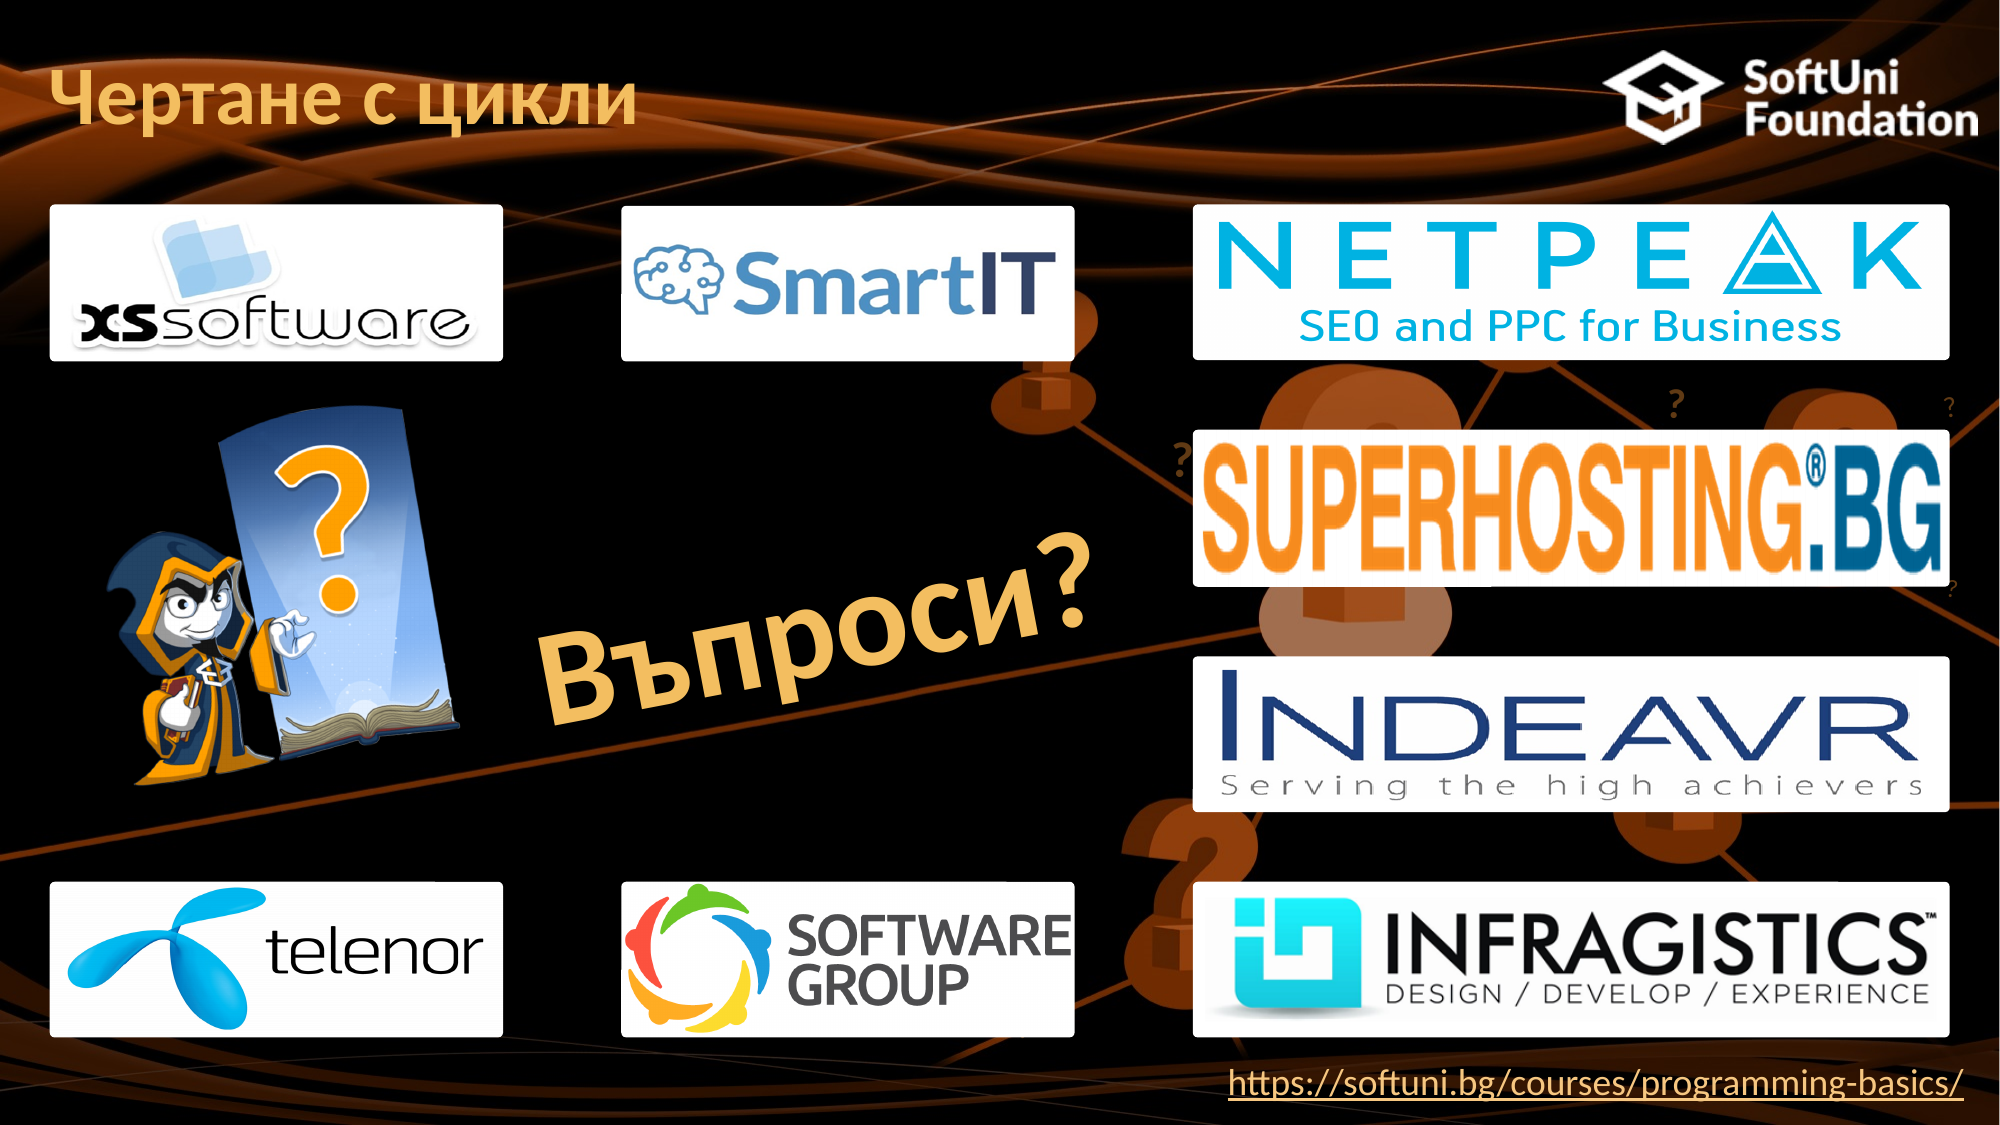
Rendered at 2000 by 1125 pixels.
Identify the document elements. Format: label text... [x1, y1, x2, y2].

list https://softuni.bg/courses/programming-basics/ [250, 1050, 1971, 1108]
title Чертане с цикли [30, 6, 1602, 189]
picture [0, 0, 2000, 1125]
